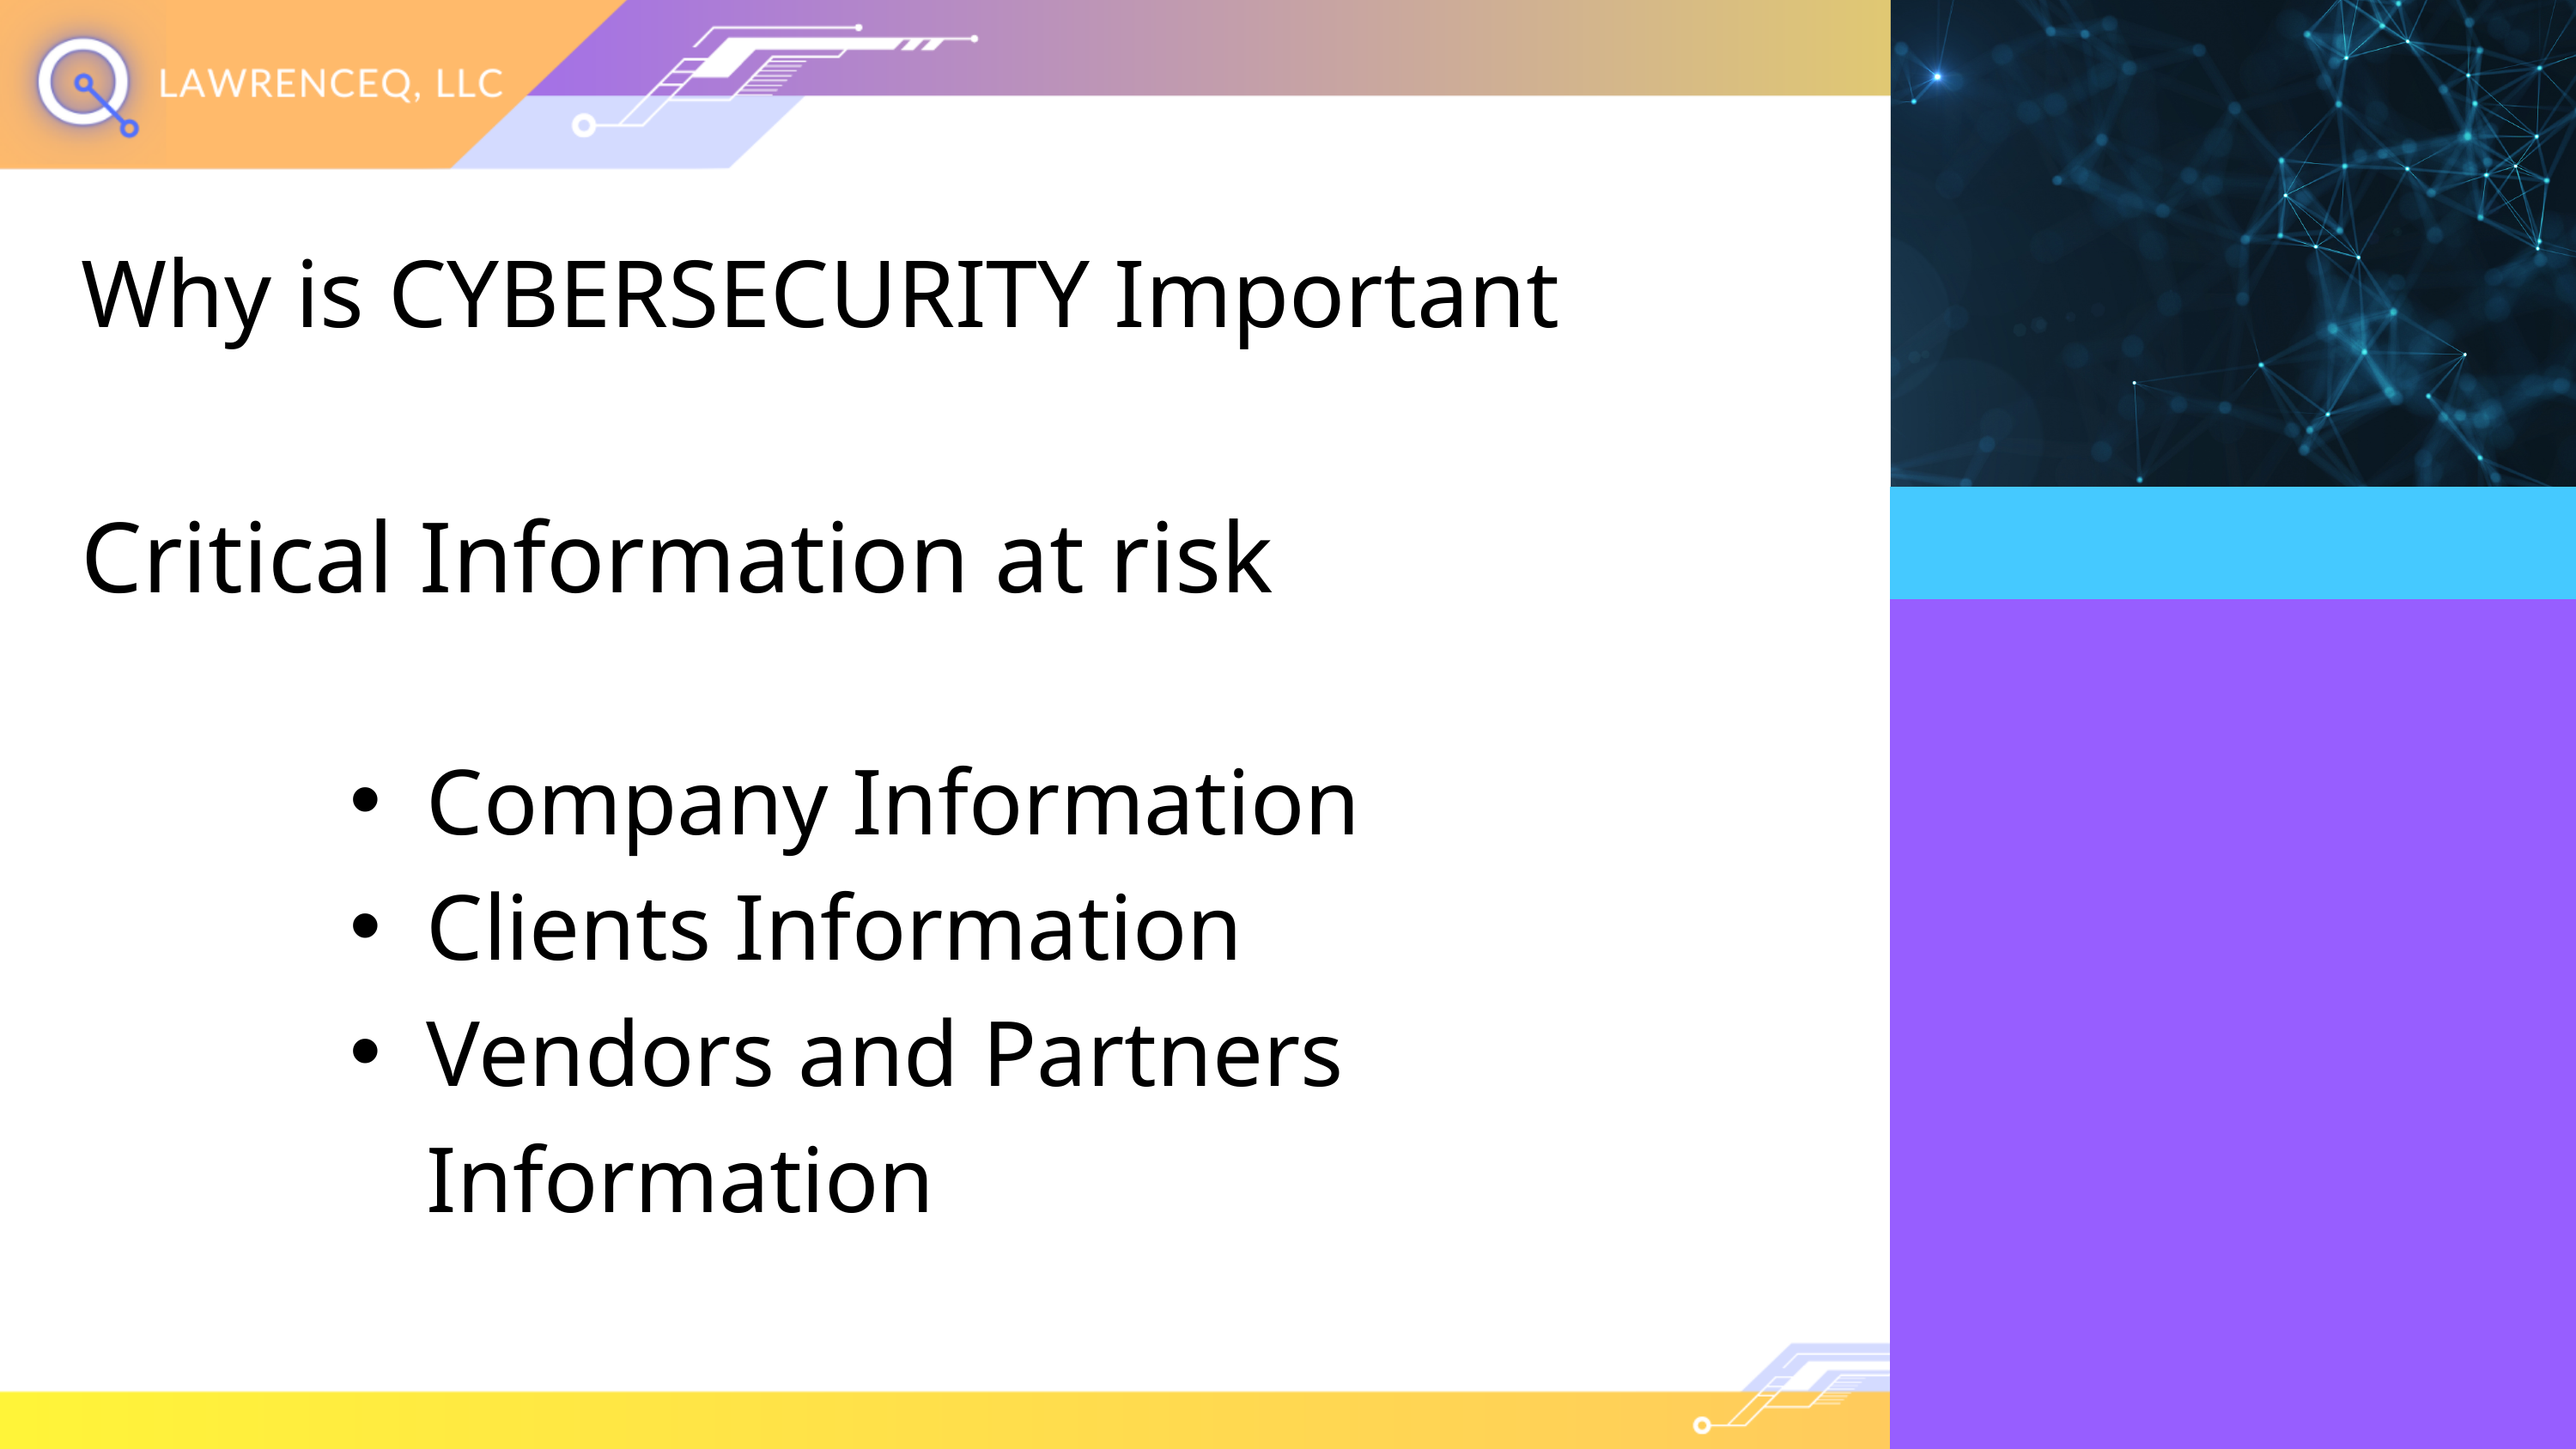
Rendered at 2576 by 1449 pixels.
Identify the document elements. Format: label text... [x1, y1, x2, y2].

text_box Why is CYBERSECURITY Important [81, 241, 1627, 347]
text_box [0, 0, 1888, 1449]
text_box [1889, 598, 2576, 1449]
text_box Company Information Clients Information Vendors and Partners Information [273, 726, 1598, 1231]
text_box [1889, 486, 2576, 598]
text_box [1890, 0, 2576, 485]
text_box Critical Information at risk [81, 476, 1790, 613]
